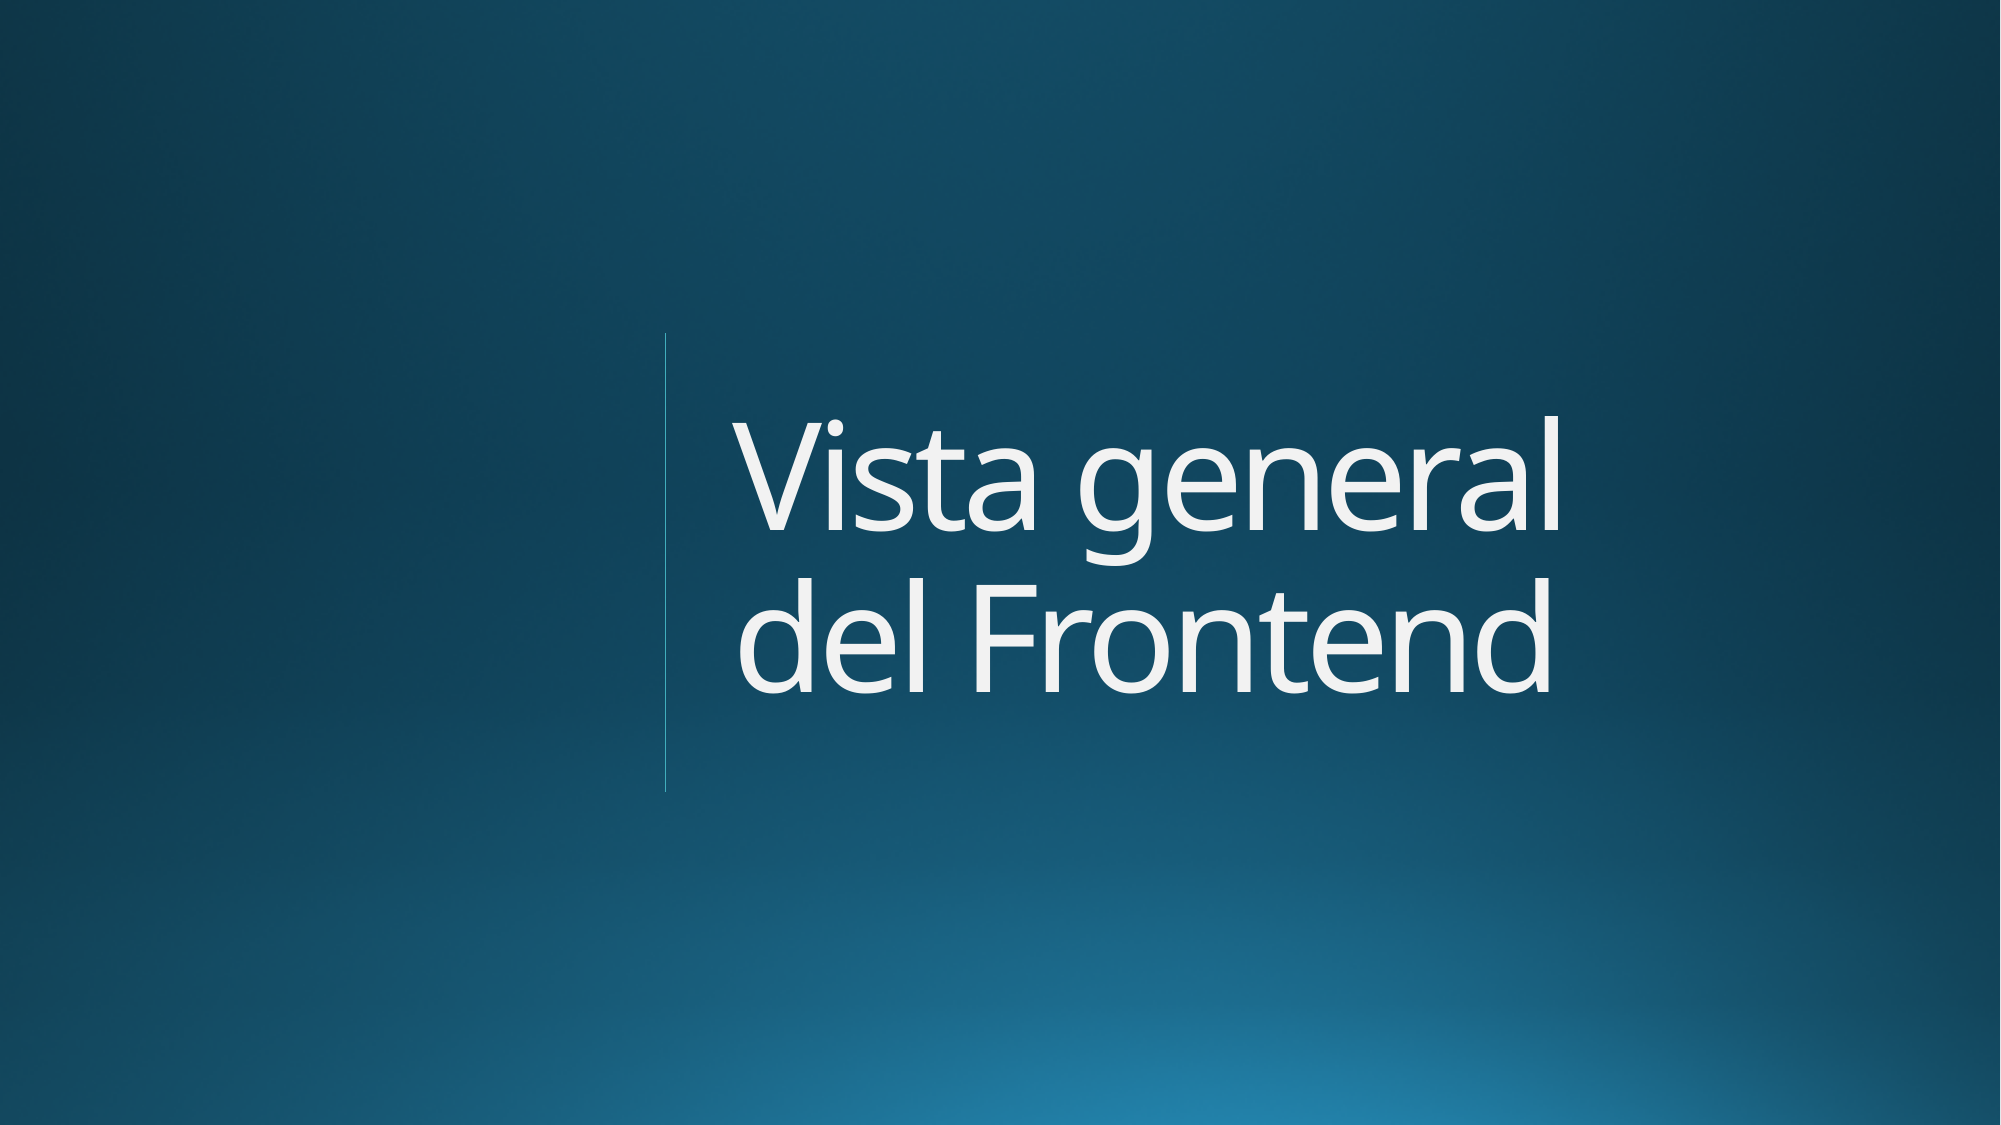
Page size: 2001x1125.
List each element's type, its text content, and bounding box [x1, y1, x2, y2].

text_box [0, 0, 2000, 1125]
text_box Vista general del Frontend [717, 112, 1750, 1013]
